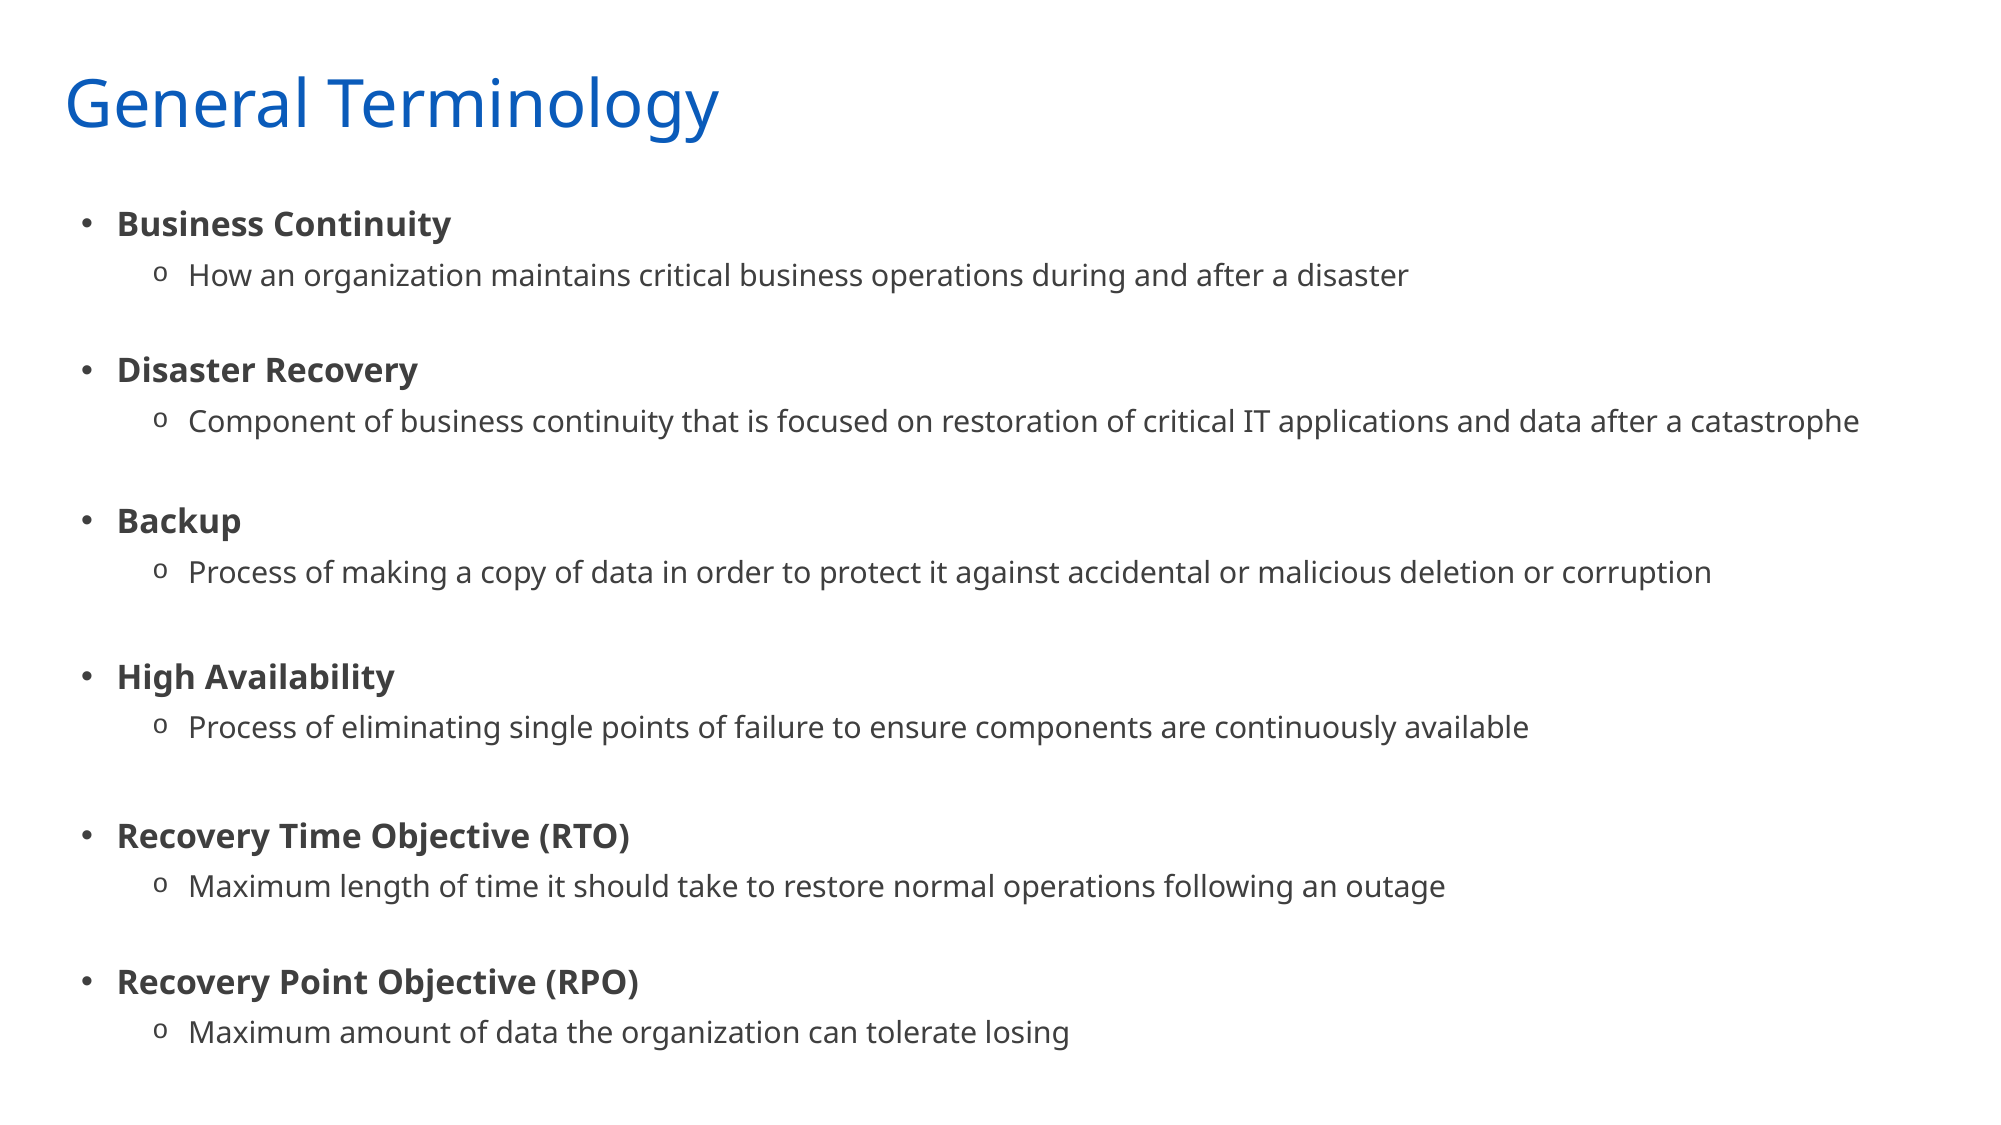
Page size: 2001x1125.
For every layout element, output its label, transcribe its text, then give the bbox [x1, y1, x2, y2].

list Business Continuity How an organization maintains critical business operations during and after a disaster Disaster Recovery Component of business continuity that is focused on restoration of critical IT applications and data after a catastrophe Backup Process of making a copy of data in order to protect it against accidental or malicious deletion or corruption High Availability Process of eliminating single points of failure to ensure components are continuously available Recovery Time Objective (RTO) Maximum length of time it should take to restore normal operations following an outage Recovery Point Objective (RPO) Maximum amount of data the organization can tolerate losing [66, 187, 1899, 1076]
title General Terminology [49, 49, 1899, 162]
